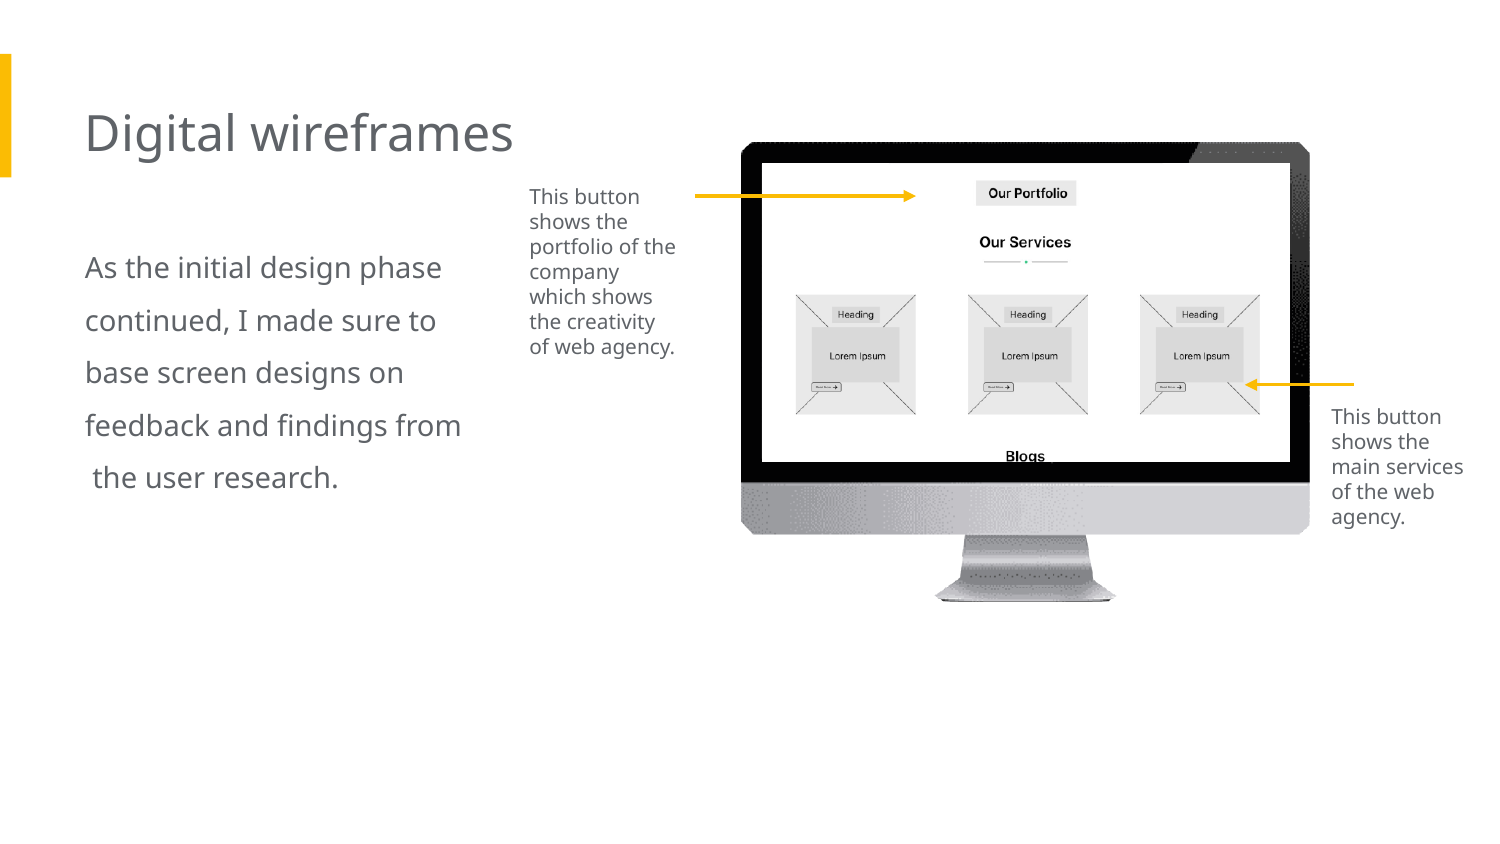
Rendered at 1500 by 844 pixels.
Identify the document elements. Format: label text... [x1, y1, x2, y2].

text_box Digital wireframes [84, 85, 1234, 176]
text_box As the initial design phase continued, I made sure to base screen designs on feedback and findings from the user research. [84, 217, 483, 510]
picture [741, 142, 1310, 603]
text_box This button shows the portfolio of the company which shows the creativity of web agency. [514, 168, 695, 374]
text_box This button shows the main services of the web agency. [1316, 388, 1497, 544]
